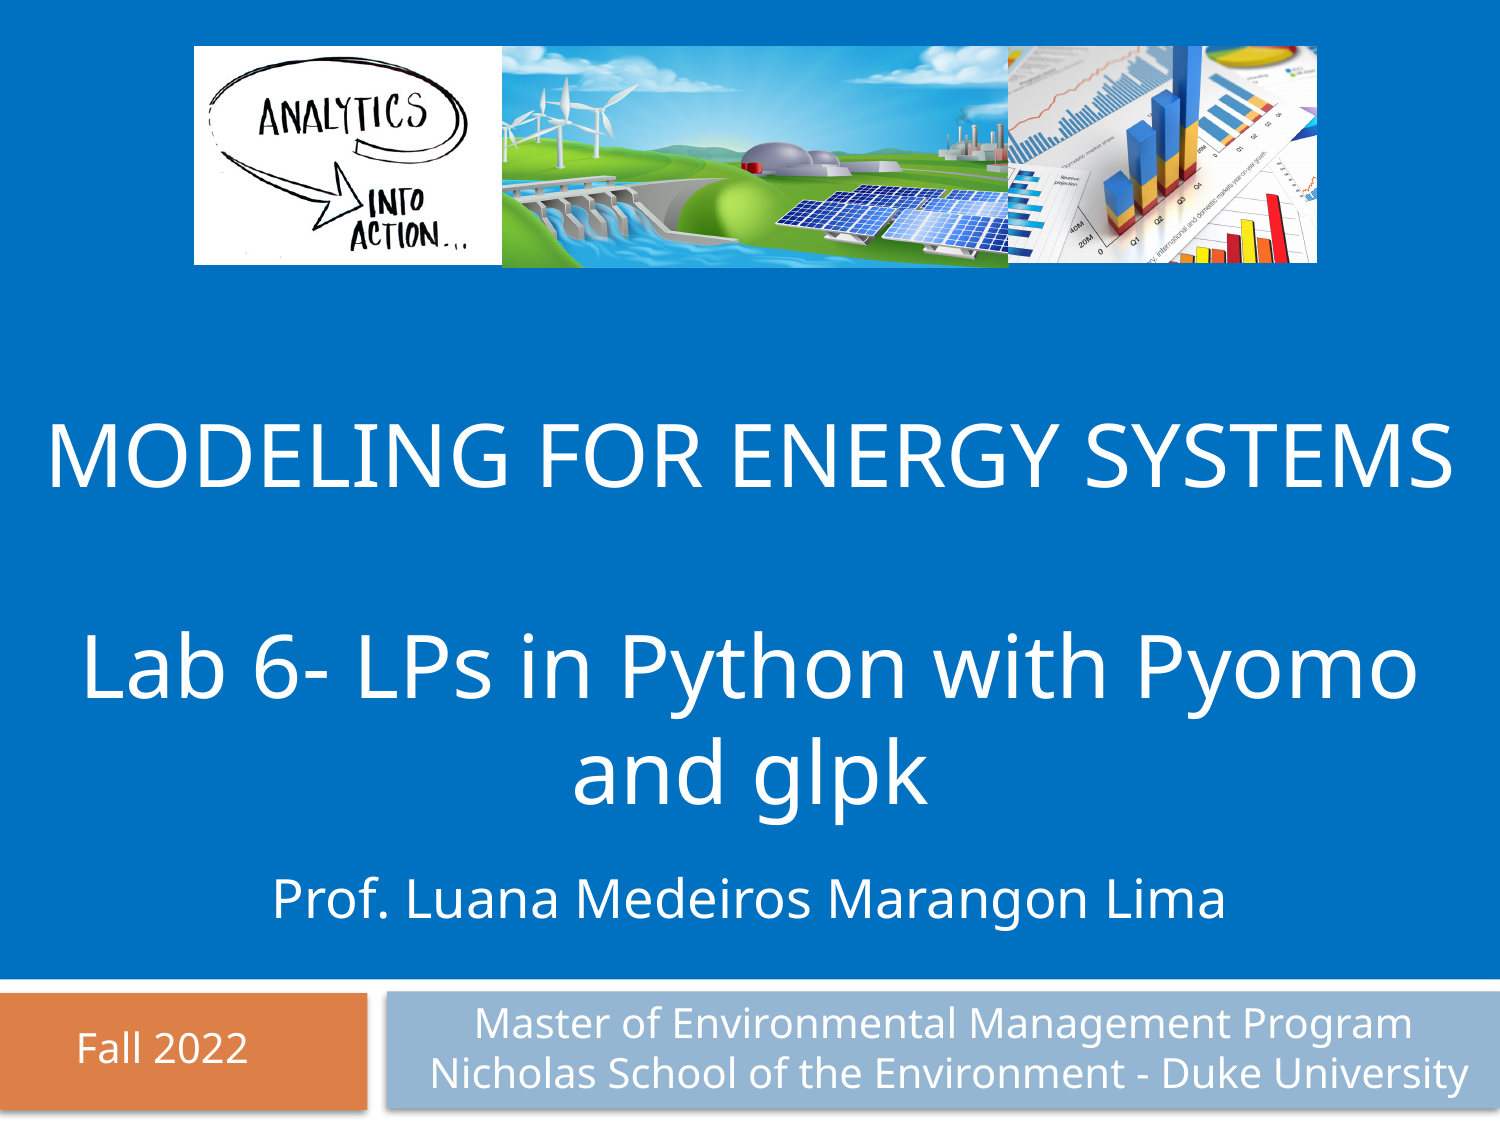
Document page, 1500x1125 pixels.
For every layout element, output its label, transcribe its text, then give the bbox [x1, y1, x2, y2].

subtitle Prof. Luana Medeiros Marangon Lima [40, 812, 1474, 982]
text_box Fall 2022 [60, 1014, 264, 1080]
picture [194, 45, 1318, 268]
text_box Master of Environmental Management Program Nicholas School of the Environment - Duke University [398, 989, 1500, 1105]
title Modeling for energy systems Lab 6- LPs in Python with Pyomo and glpk [27, 299, 1474, 830]
